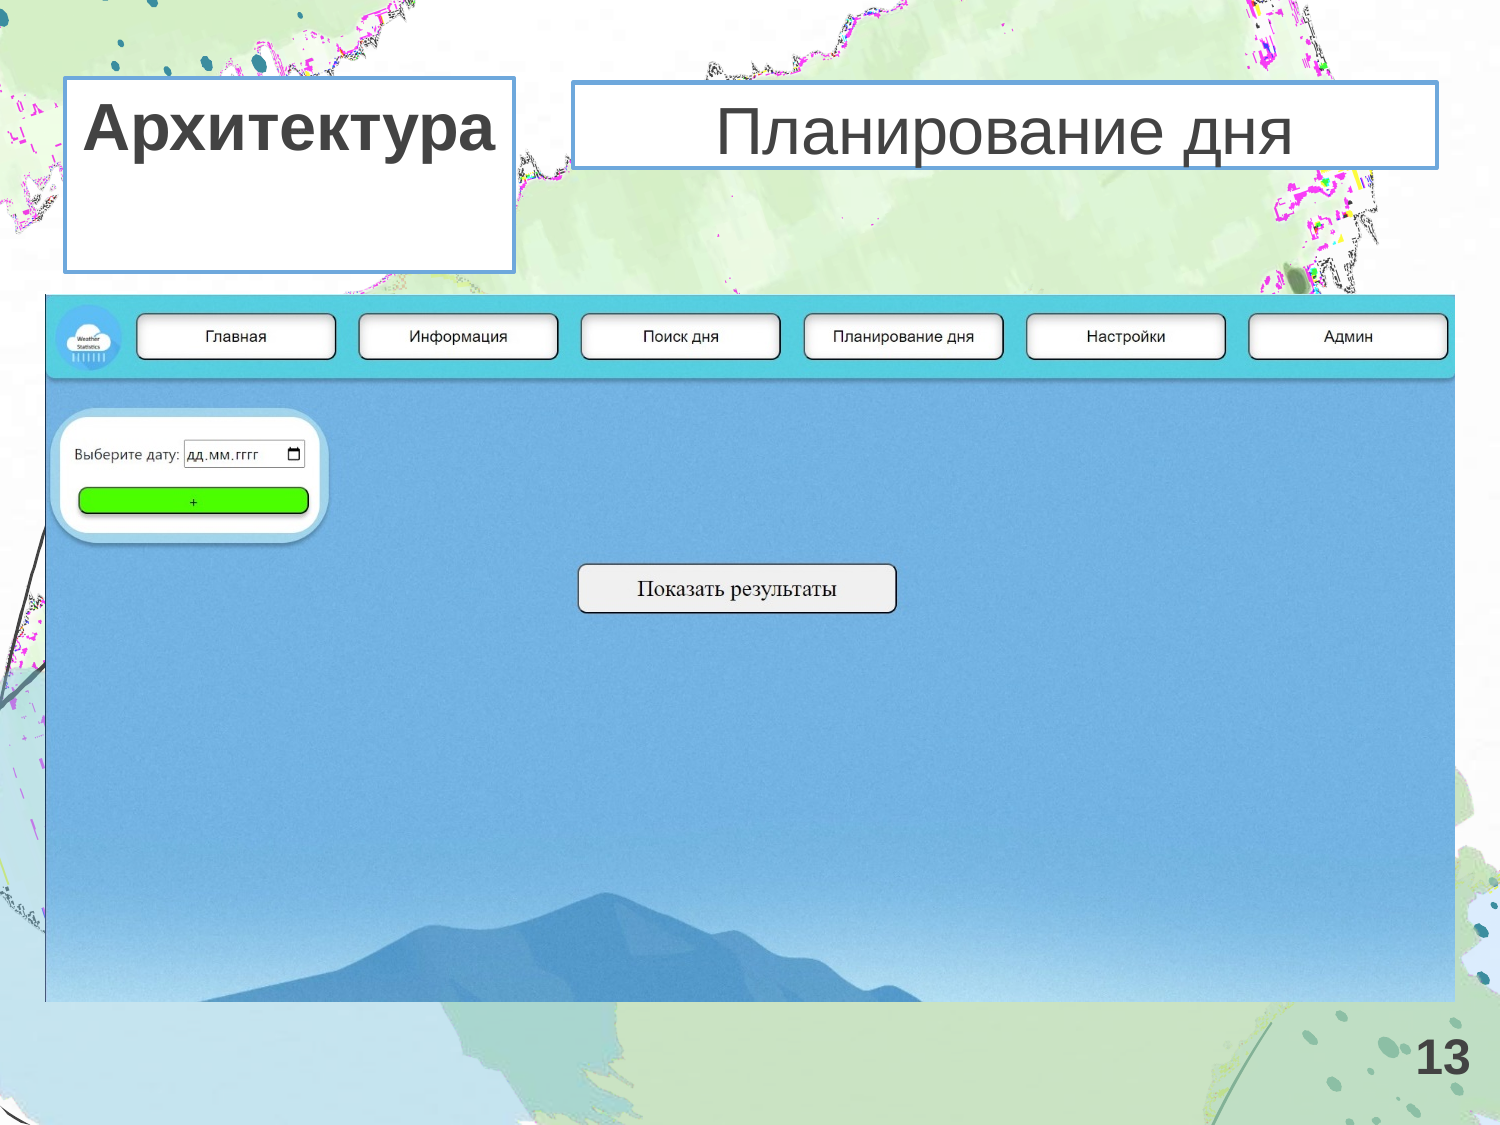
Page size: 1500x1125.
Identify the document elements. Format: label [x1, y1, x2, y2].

text_box [0, 0, 1500, 1125]
picture [45, 294, 1455, 1002]
